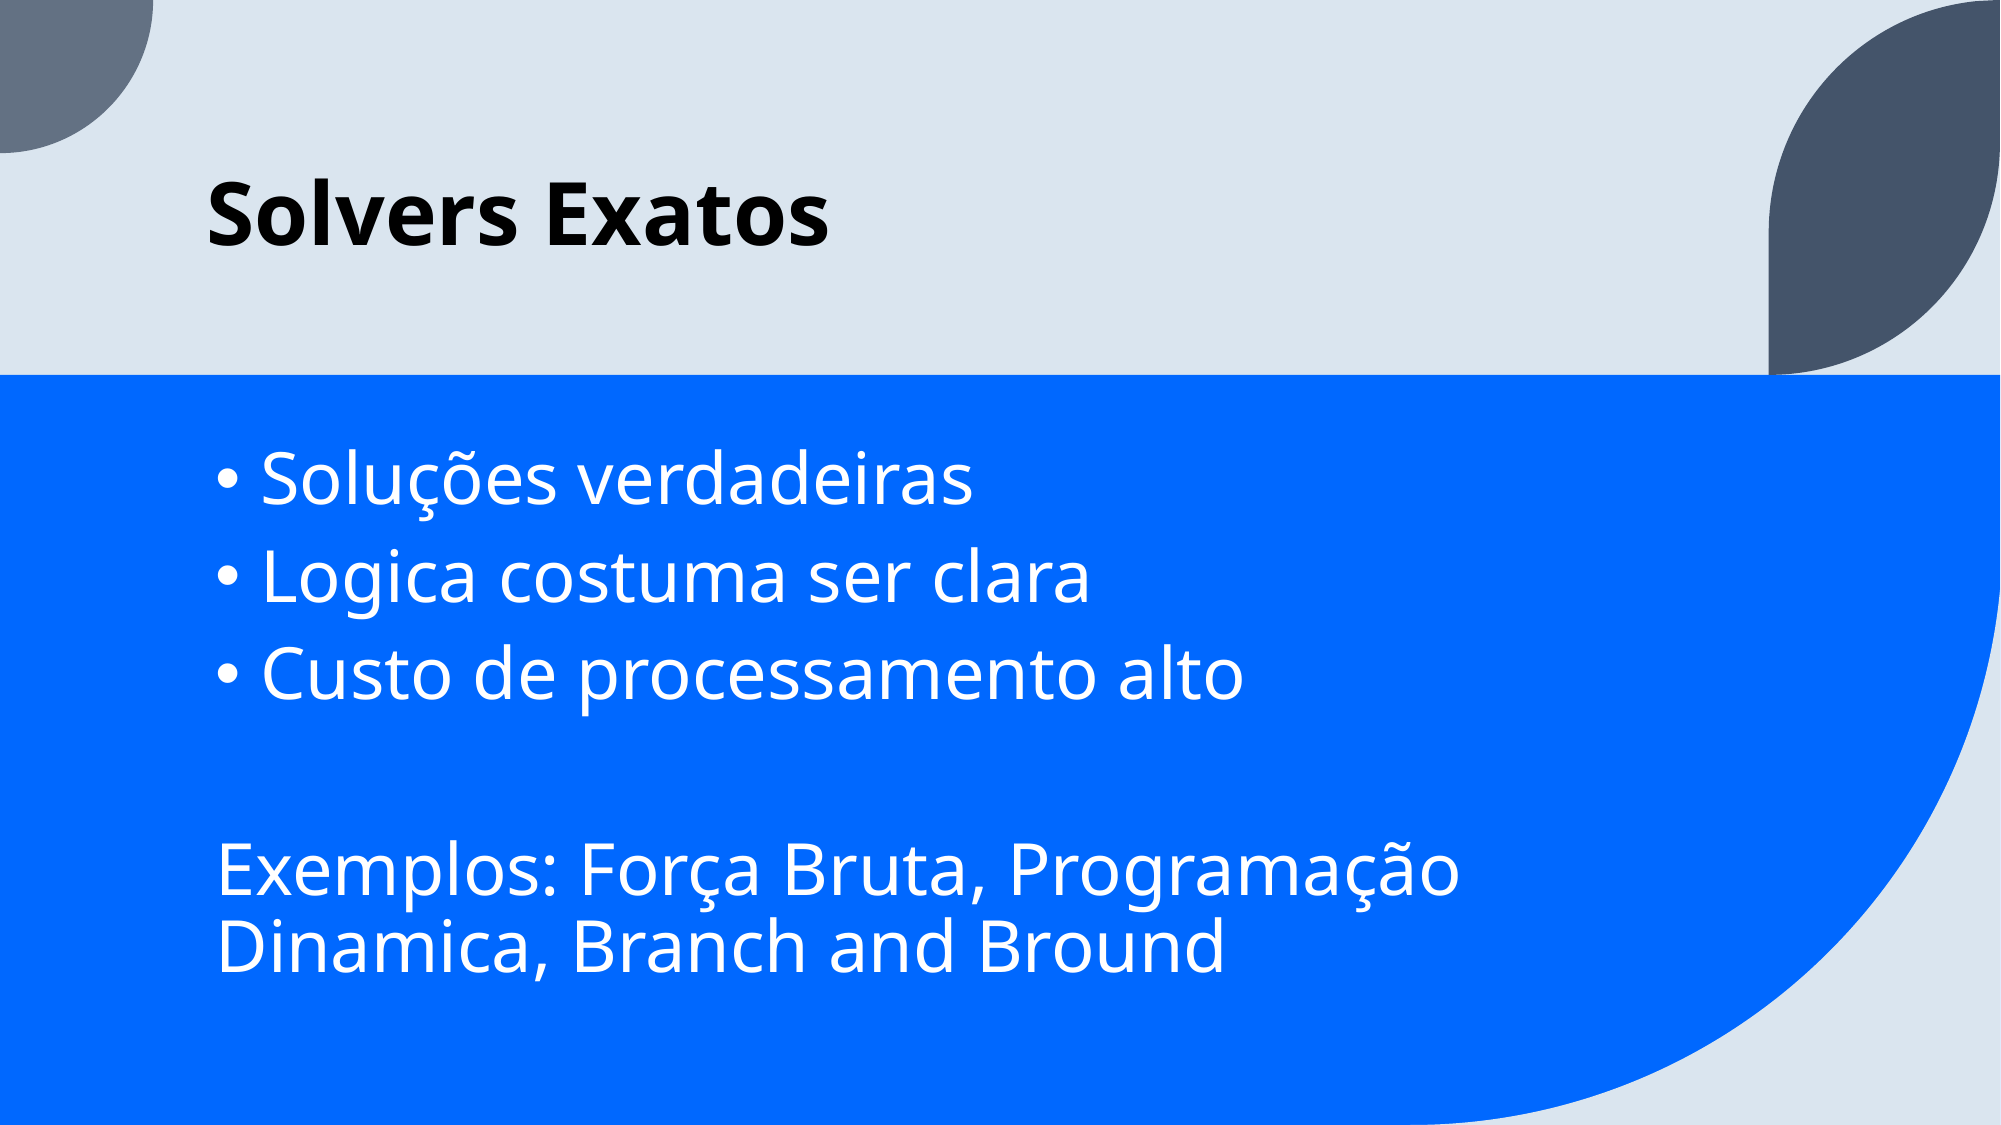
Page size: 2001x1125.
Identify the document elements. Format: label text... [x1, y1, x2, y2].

title Solvers Exatos [191, 7, 1796, 270]
list Soluções verdadeiras Logica costuma ser clara Custo de processamento alto Exemplos: Força Bruta, Programação Dinamica, Branch and Bround [191, 435, 1796, 999]
